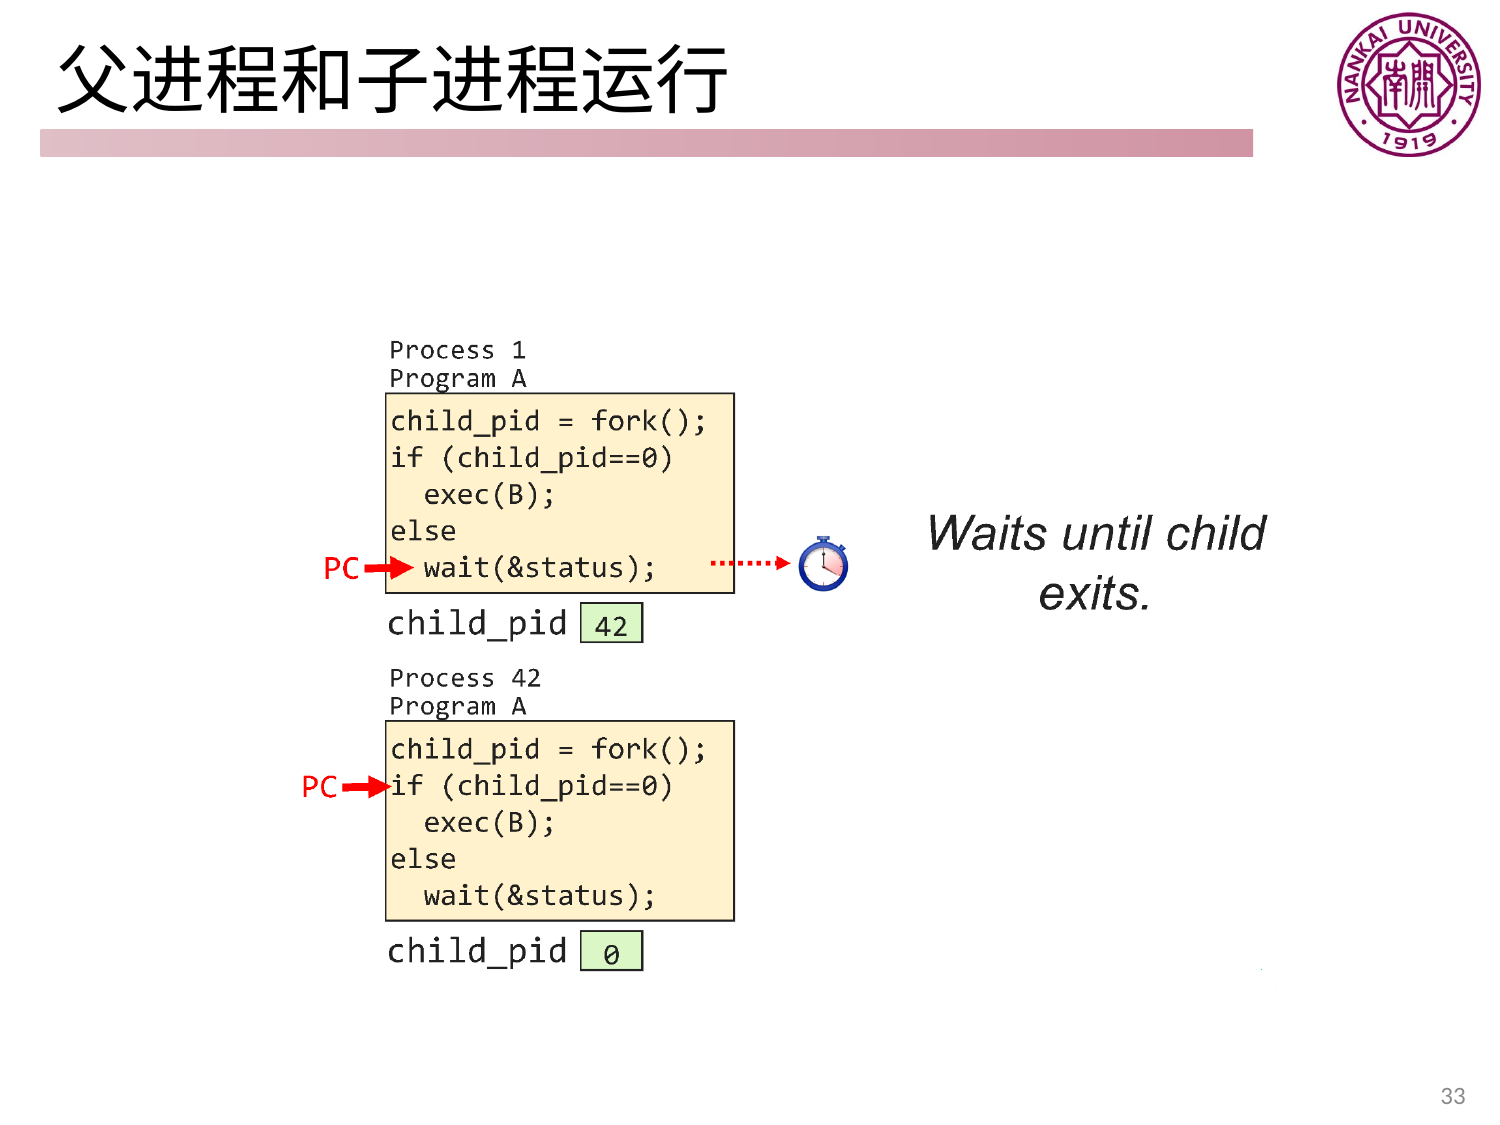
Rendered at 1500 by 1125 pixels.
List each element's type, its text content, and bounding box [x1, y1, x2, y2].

picture [1337, 12, 1481, 157]
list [212, 218, 1310, 1042]
slide_number 33 [1143, 1065, 1481, 1125]
title 父进程和子进程运行 [40, 33, 1335, 133]
